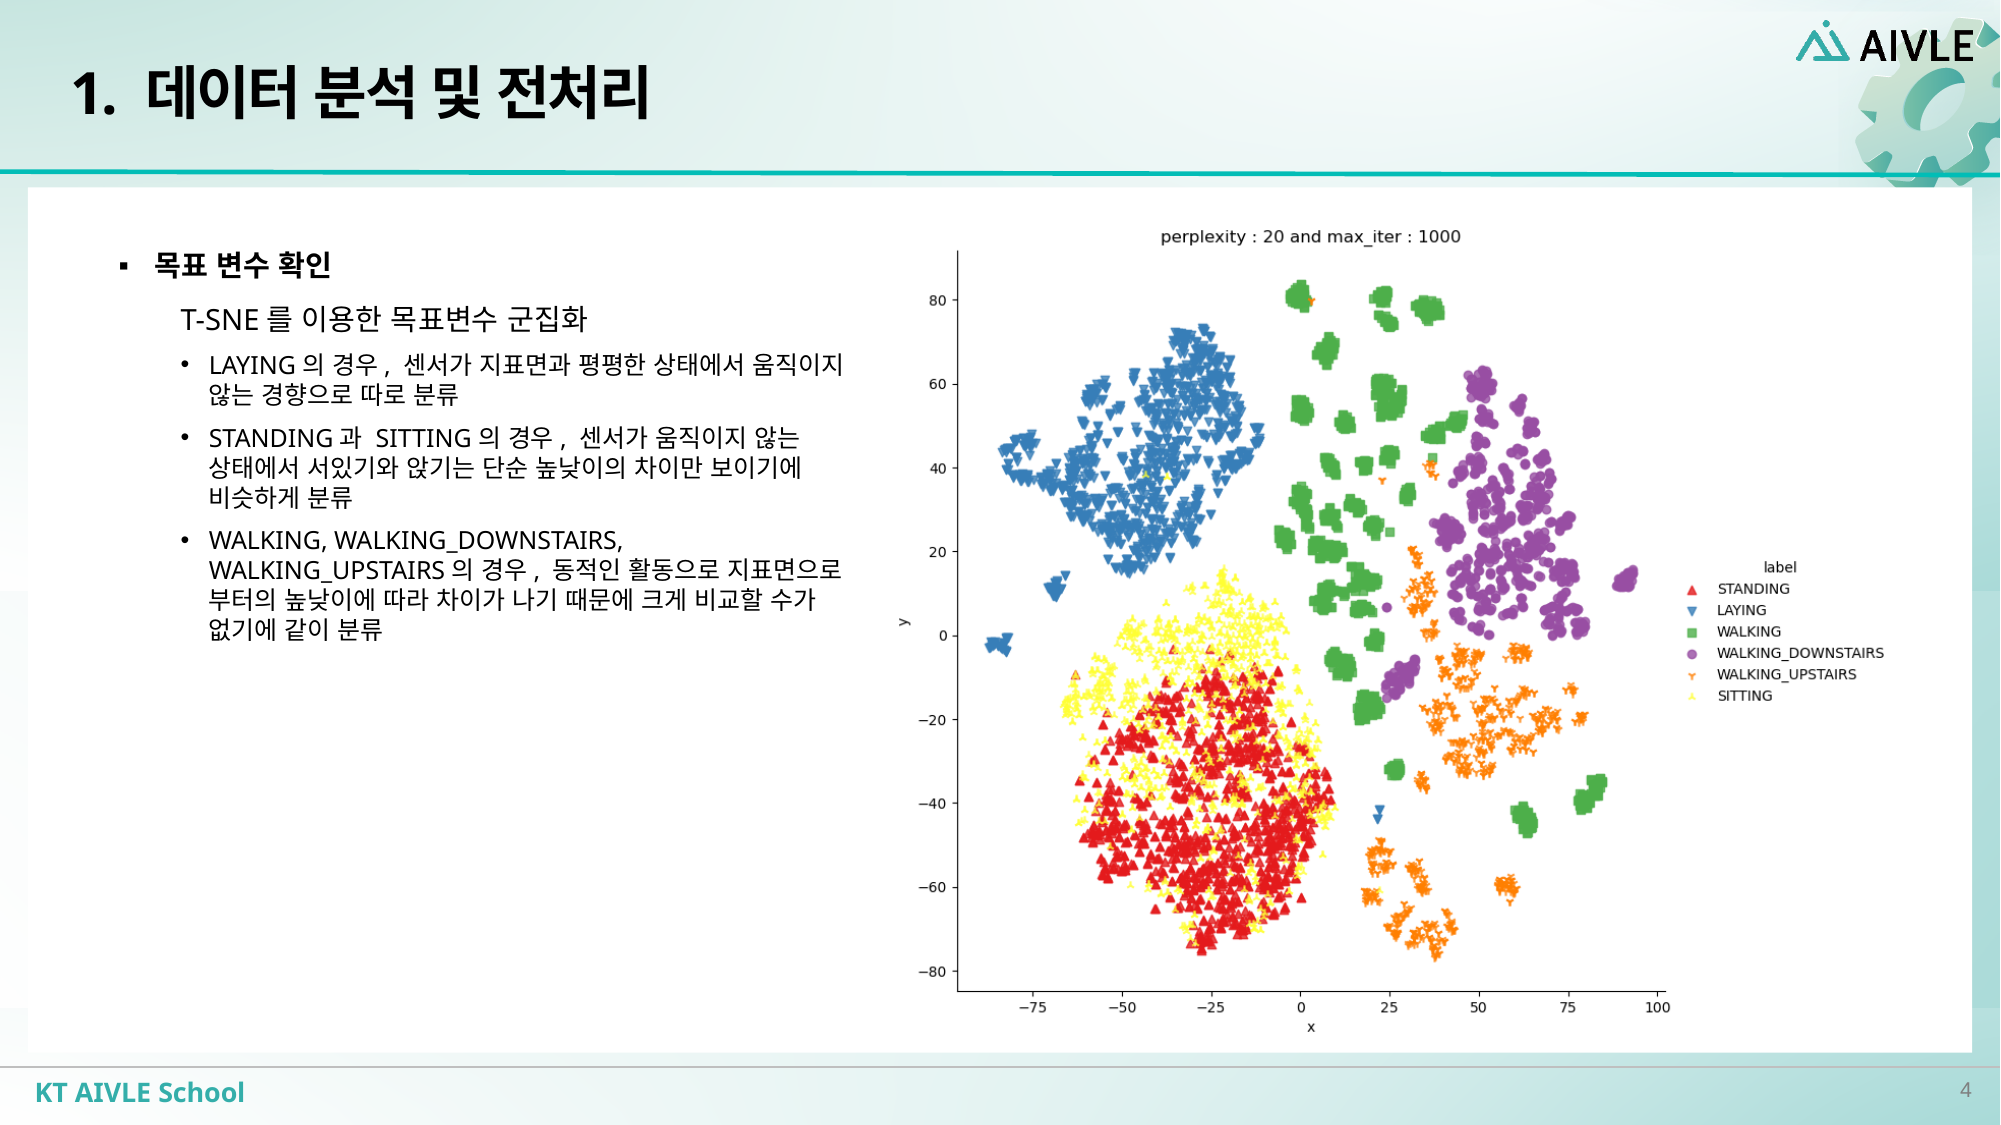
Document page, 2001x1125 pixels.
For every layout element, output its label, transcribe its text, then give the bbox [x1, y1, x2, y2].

picture [0, 174, 2000, 1066]
picture [0, 0, 2000, 172]
title 1. 데이터 분석 및 전처리 [51, 47, 1169, 151]
picture [0, 1068, 2000, 1125]
text_box T-SNE를 이용한 목표변수 군집화 LAYING의 경우, 센서가 지표면과 평평한 상태에서 움직이지 않는 경향으로 따로 분류 STANDING과 SITTING의 경우, 센서가 움직이지 않는 상태에서 서있기와 앉기는 단순 높낮이의 차이만 보이기에 비슷하게 분류 WALKING, WALKING_DOWNSTAIRS, WALKING_UPSTAIRS의 경우, 동적인 활동으로 지표면으로 부터의 높낮이에 따라 차이가 나기 때문에 크게 비교할 수가 없기에 같이 분류 [165, 294, 872, 700]
text_box 목표 변수 확인 [103, 240, 447, 290]
